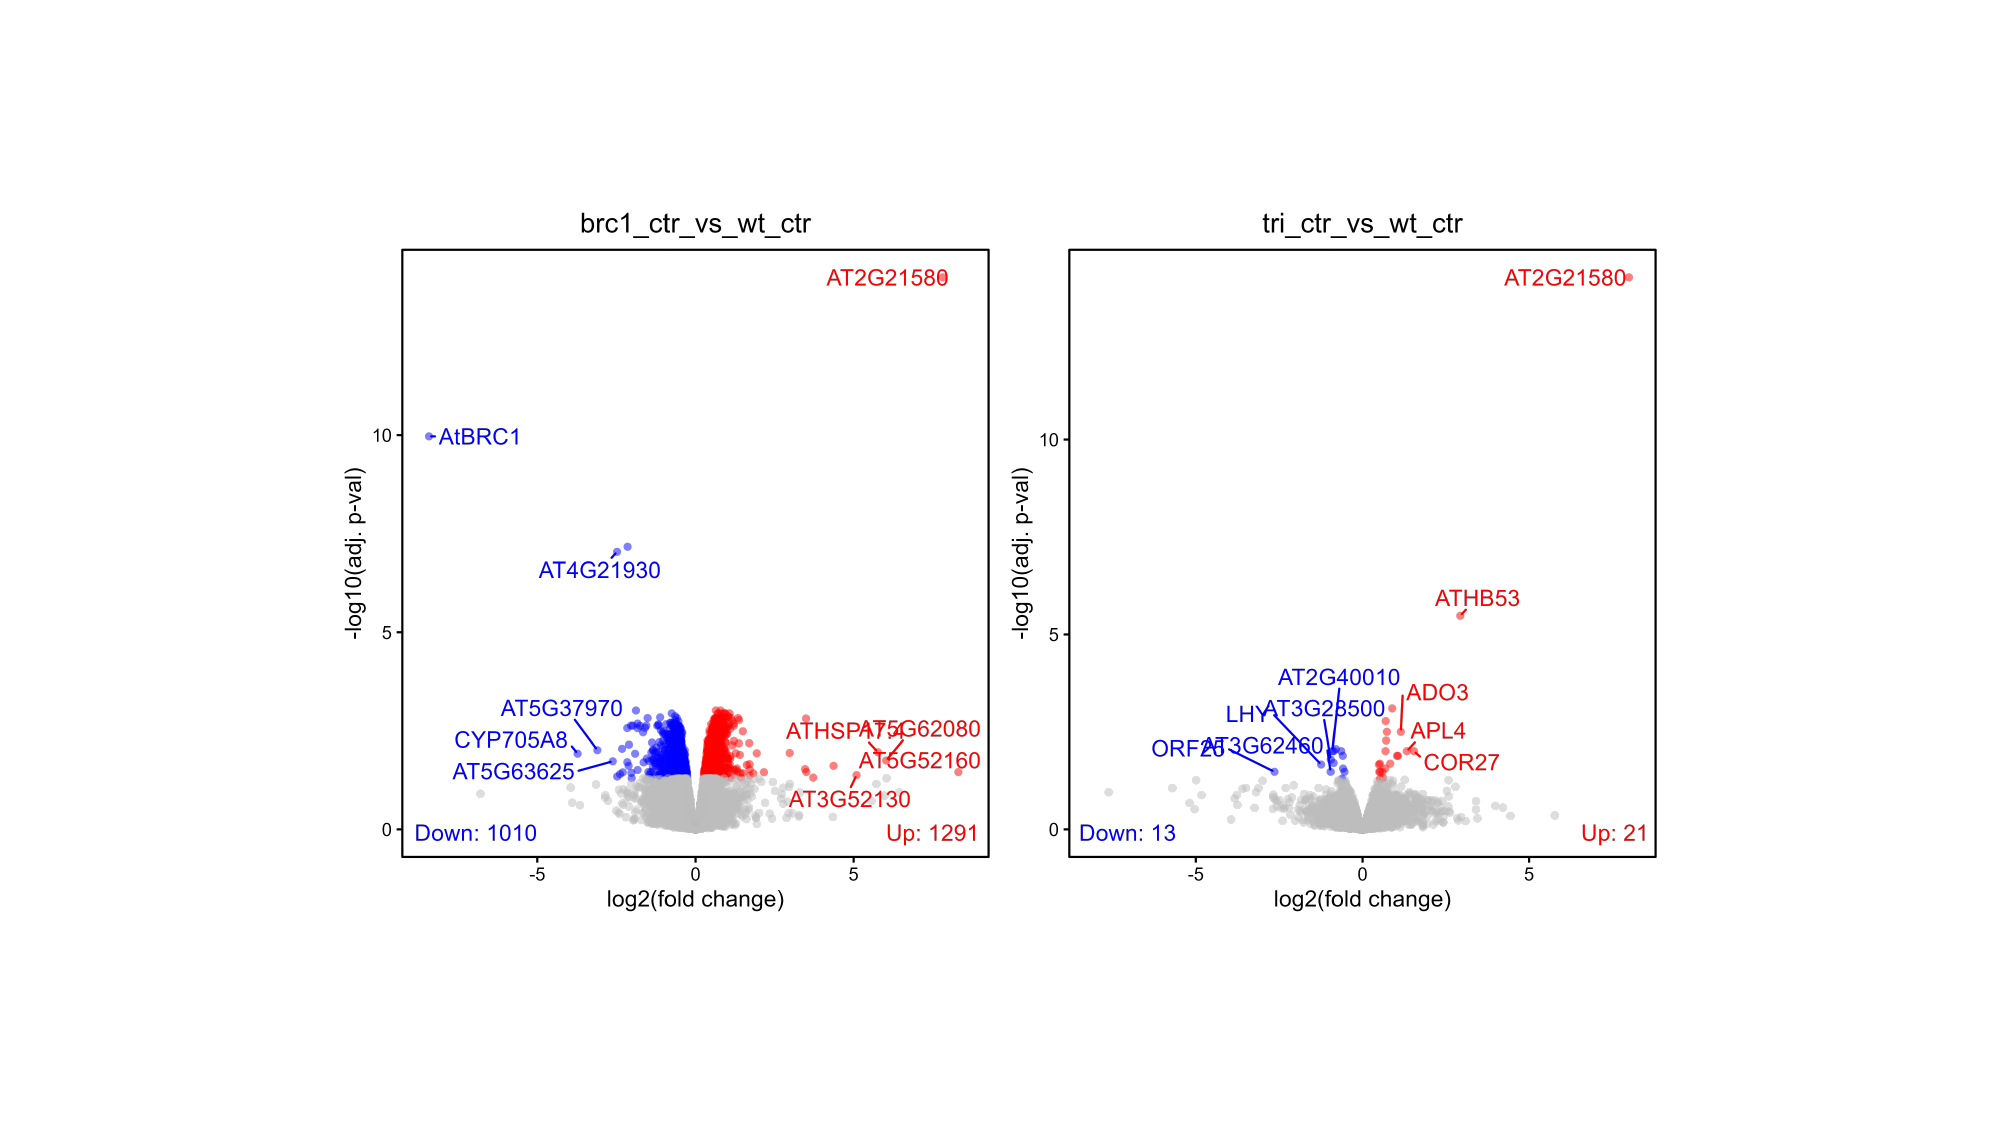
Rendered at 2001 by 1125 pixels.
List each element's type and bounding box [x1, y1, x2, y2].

picture [333, 201, 1667, 924]
